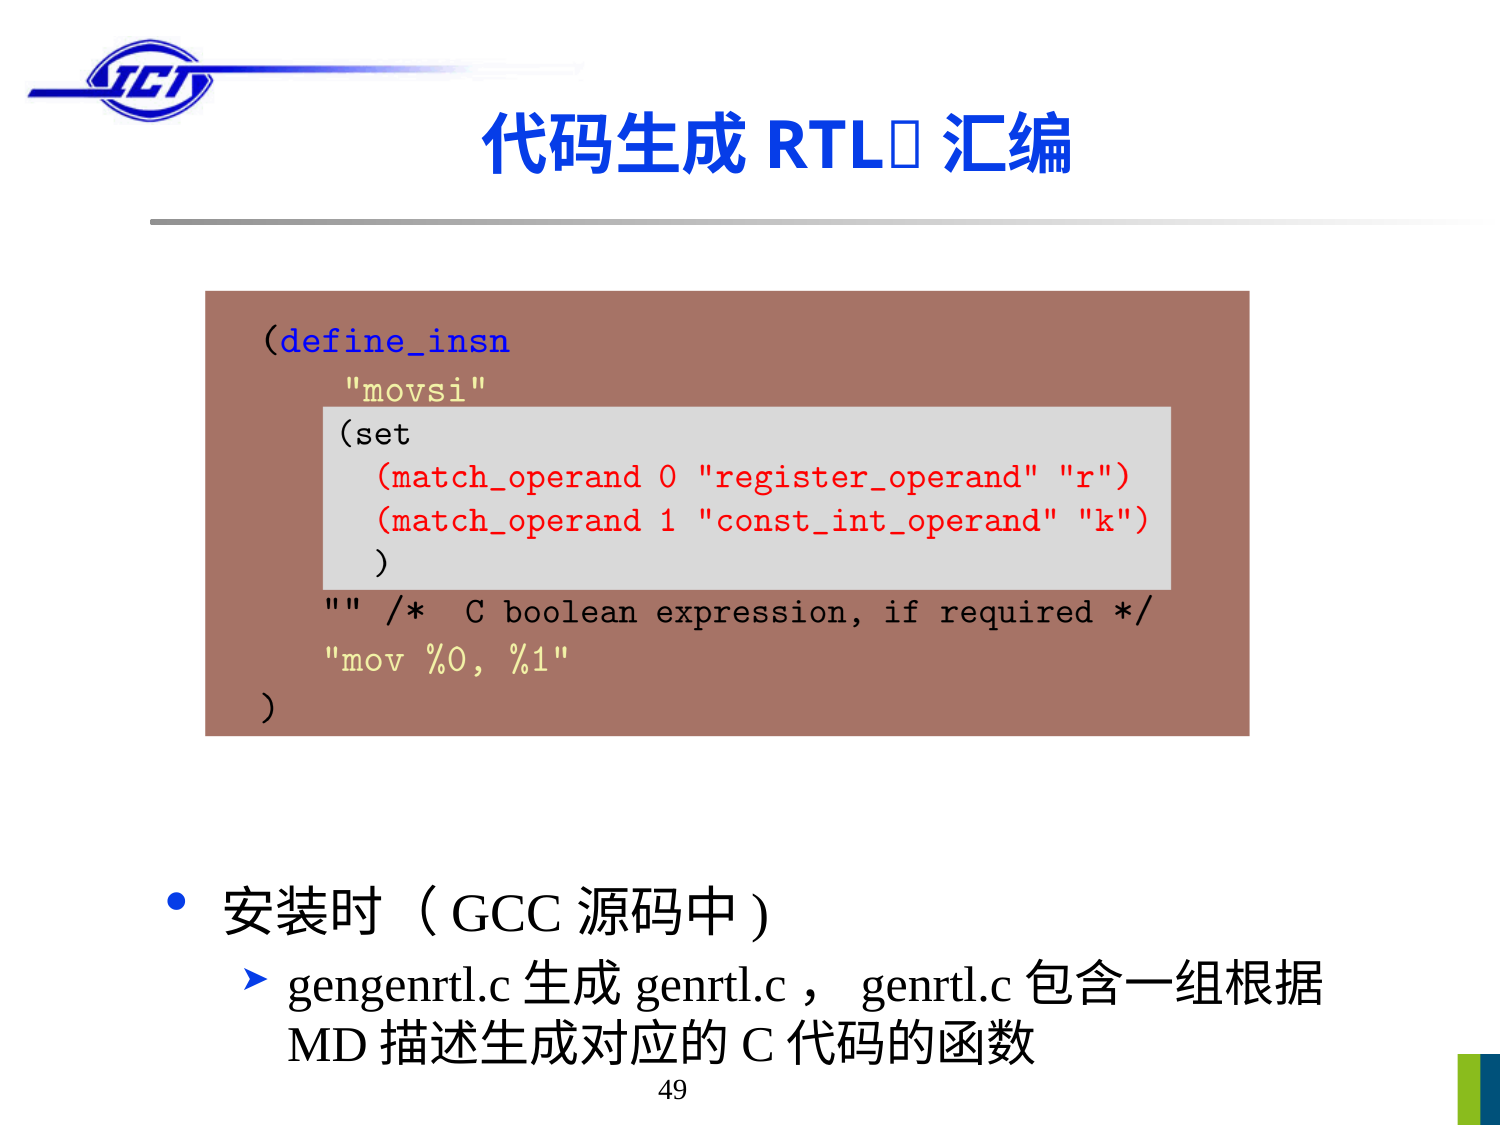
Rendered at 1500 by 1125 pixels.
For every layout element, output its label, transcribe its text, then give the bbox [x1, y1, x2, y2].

picture [24, 36, 600, 125]
picture [170, 241, 1294, 765]
list 安装时（GCC源码中) gengenrtl.c生成genrtl.c，genrtl.c包含一组根据MD描述生成对应的C代码的函数 [150, 275, 1388, 1013]
title 代码生成RTL汇编 [159, 66, 1397, 217]
